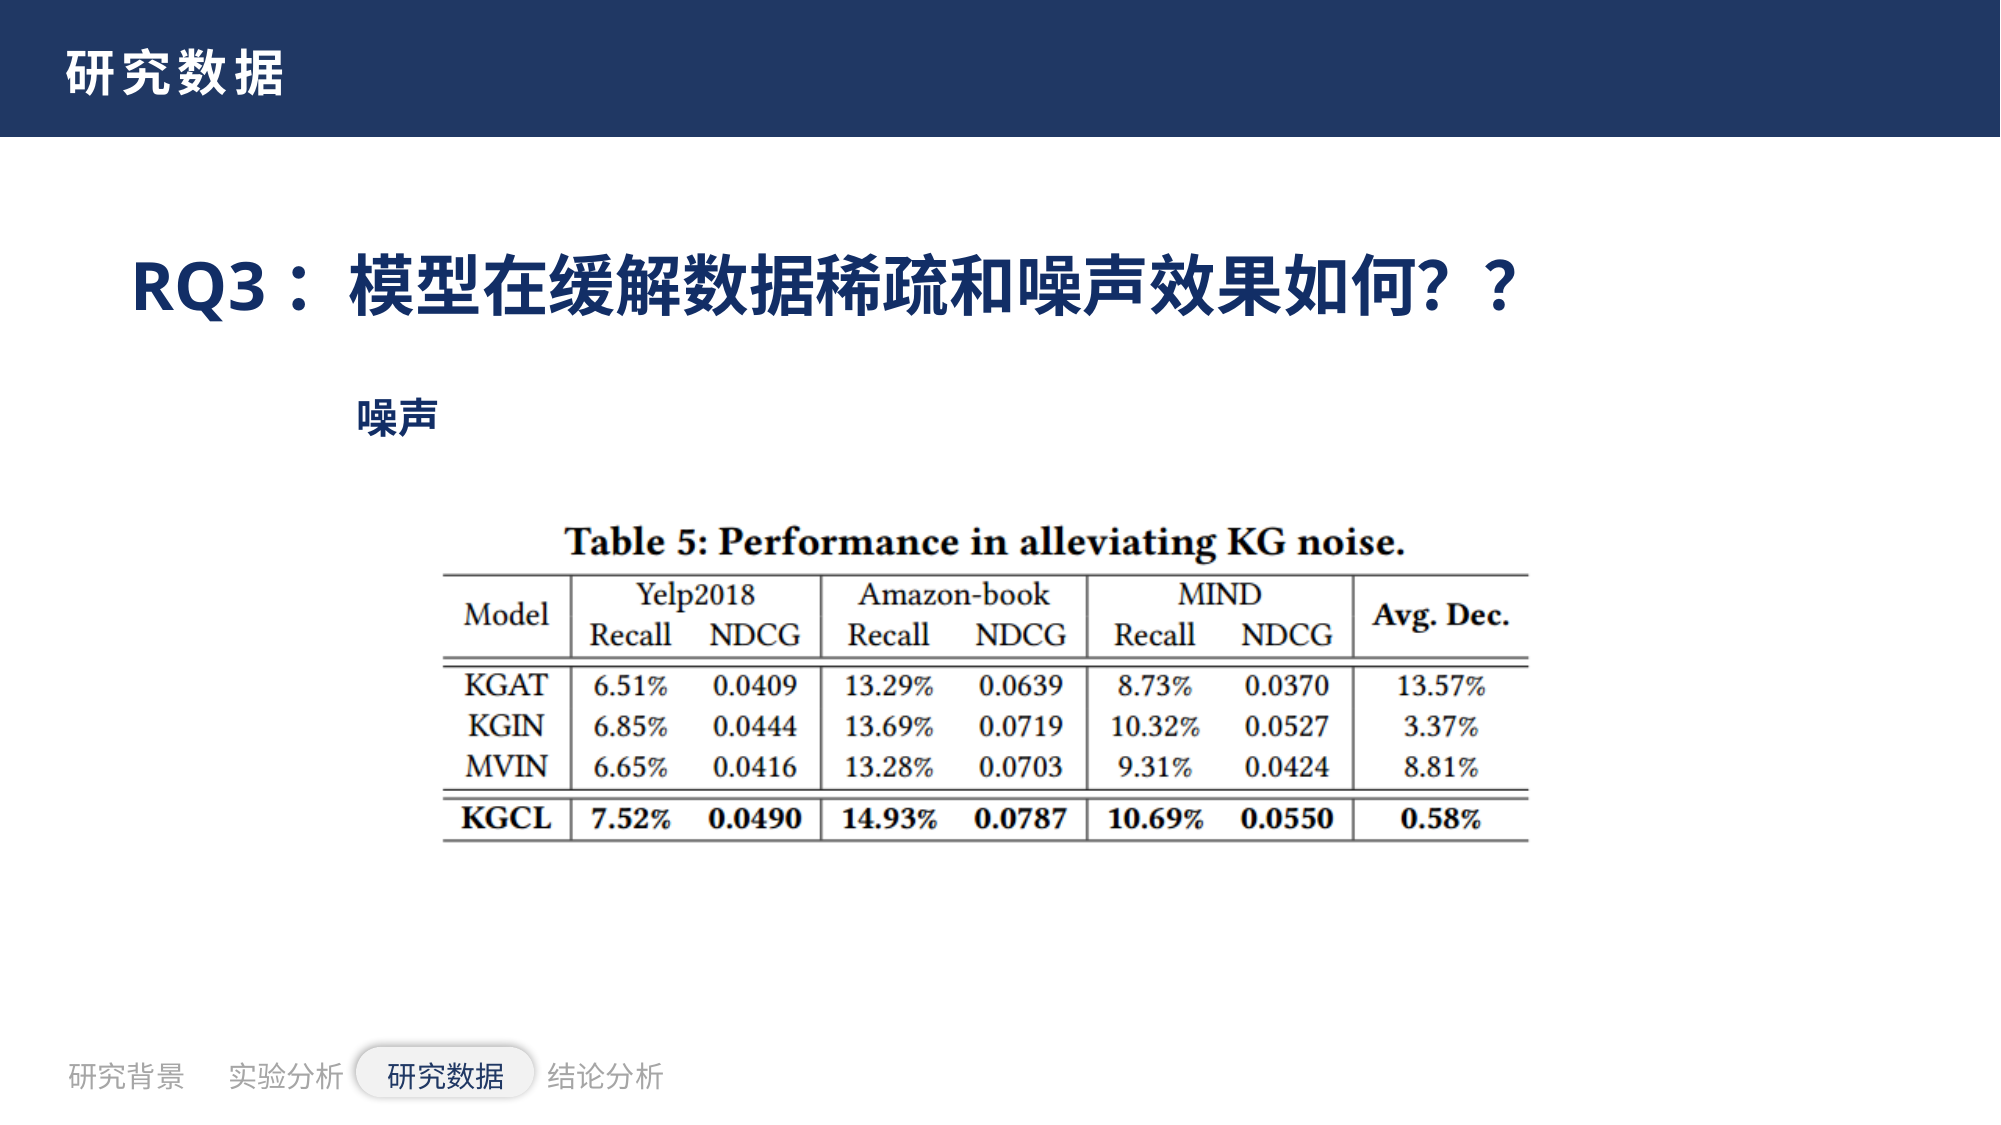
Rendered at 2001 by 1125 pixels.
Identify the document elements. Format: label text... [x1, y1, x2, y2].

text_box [0, 0, 2000, 137]
text_box 噪声 [341, 384, 1383, 450]
text_box RQ3：模型在缓解数据稀疏和噪声效果如何？？ [115, 216, 1870, 332]
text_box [53, 1033, 711, 1098]
picture [426, 511, 1574, 877]
